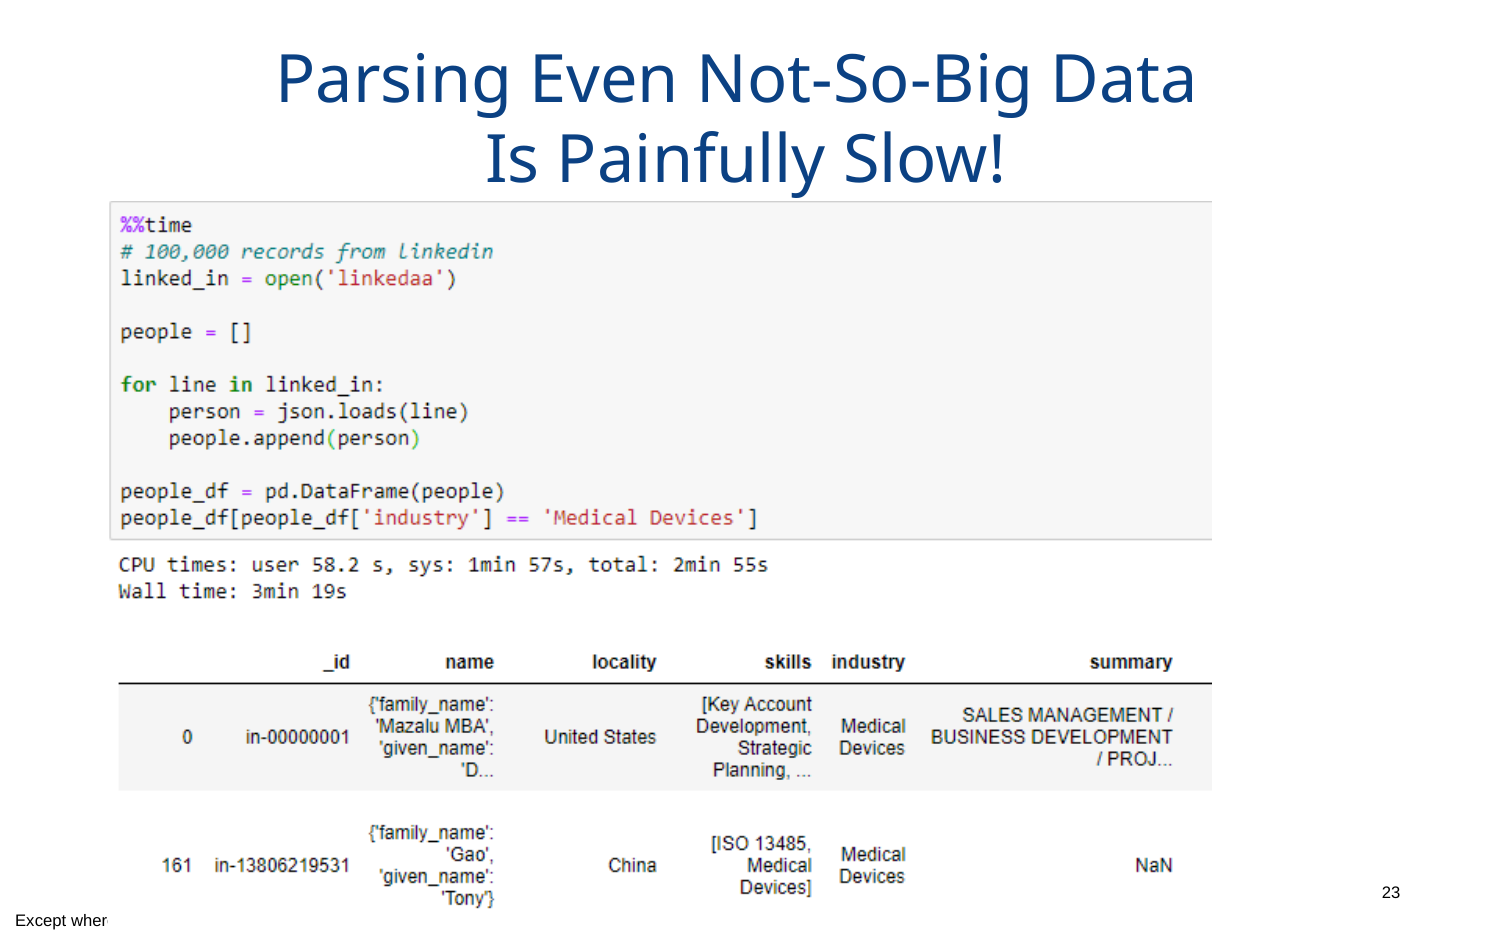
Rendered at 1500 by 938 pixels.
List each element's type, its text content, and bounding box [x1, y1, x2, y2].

title Parsing Even Not-So-Big Data Is Painfully Slow! [77, 26, 1416, 205]
slide_number 23 [1347, 866, 1416, 917]
picture [107, 201, 1212, 938]
